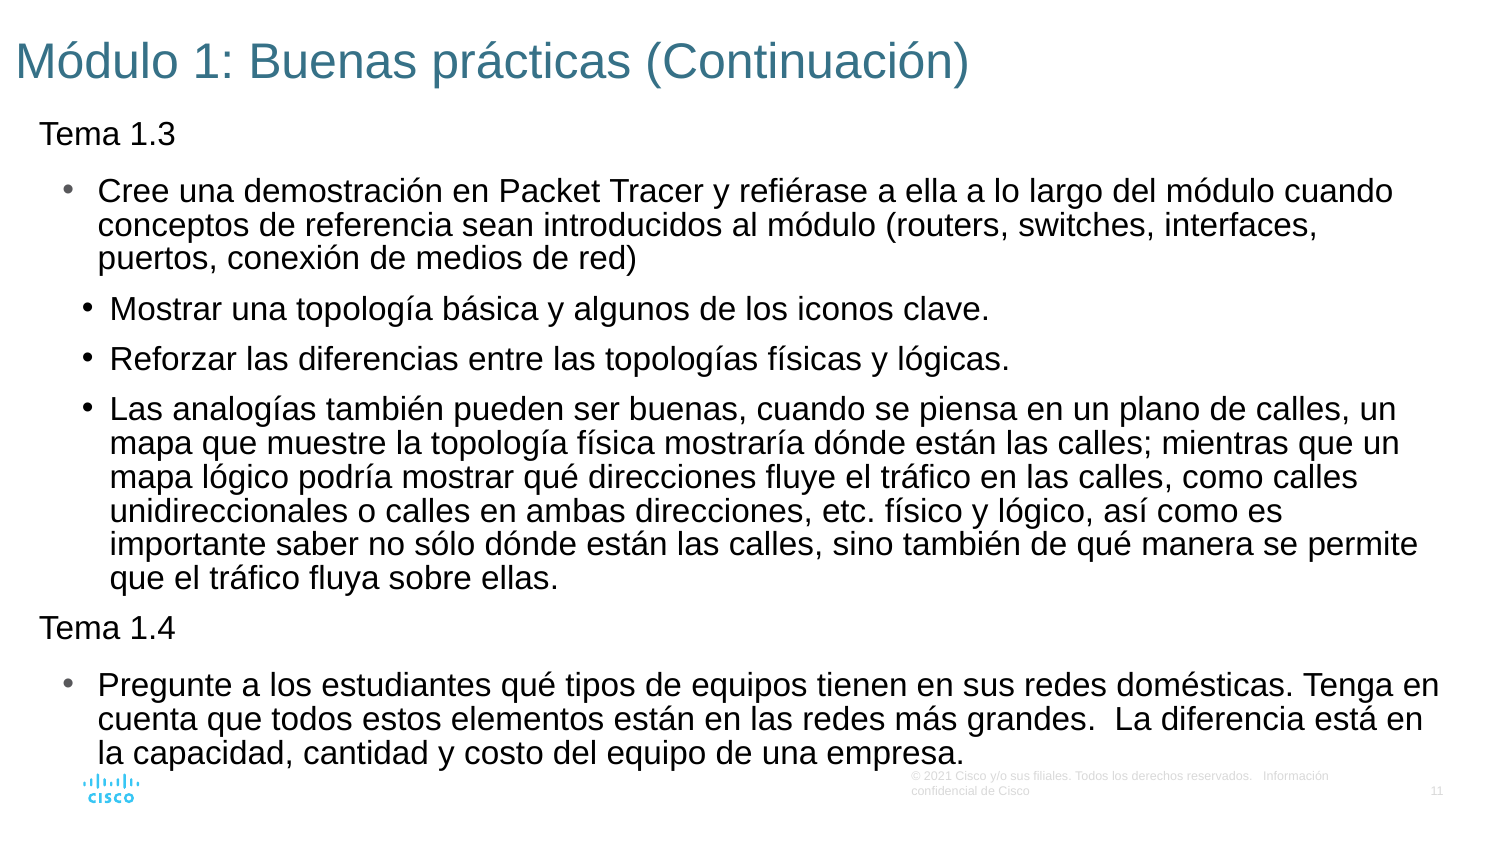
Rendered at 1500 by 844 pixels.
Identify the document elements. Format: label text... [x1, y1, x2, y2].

title Módulo 1: Buenas prácticas (Continuación) [0, 6, 1500, 112]
list Tema 1.3 Cree una demostración en Packet Tracer y refiérase a ella a lo largo del módulo cuando conceptos de referencia sean introducidos al módulo (routers, switches, interfaces, puertos, conexión de medios de red) Mostrar una topología básica y algunos de los iconos clave. Reforzar las diferencias entre las topologías físicas y lógicas. Las analogías también pueden ser buenas, cuando se piensa en un plano de calles, un mapa que muestre la topología física mostraría dónde están las calles; mientras que un mapa lógico podría mostrar qué direcciones fluye el tráfico en las calles, como calles unidireccionales o calles en ambas direcciones, etc. físico y lógico, así como es importante saber no sólo dónde están las calles, sino también de qué manera se permite que el tráfico fluya sobre ellas. Tema 1.4 Pregunte a los estudiantes qué tipos de equipos tienen en sus redes domésticas. Tenga en cuenta que todos estos elementos están en las redes más grandes. La diferencia está en la capacidad, cantidad y costo del equipo de una empresa. [23, 111, 1477, 793]
